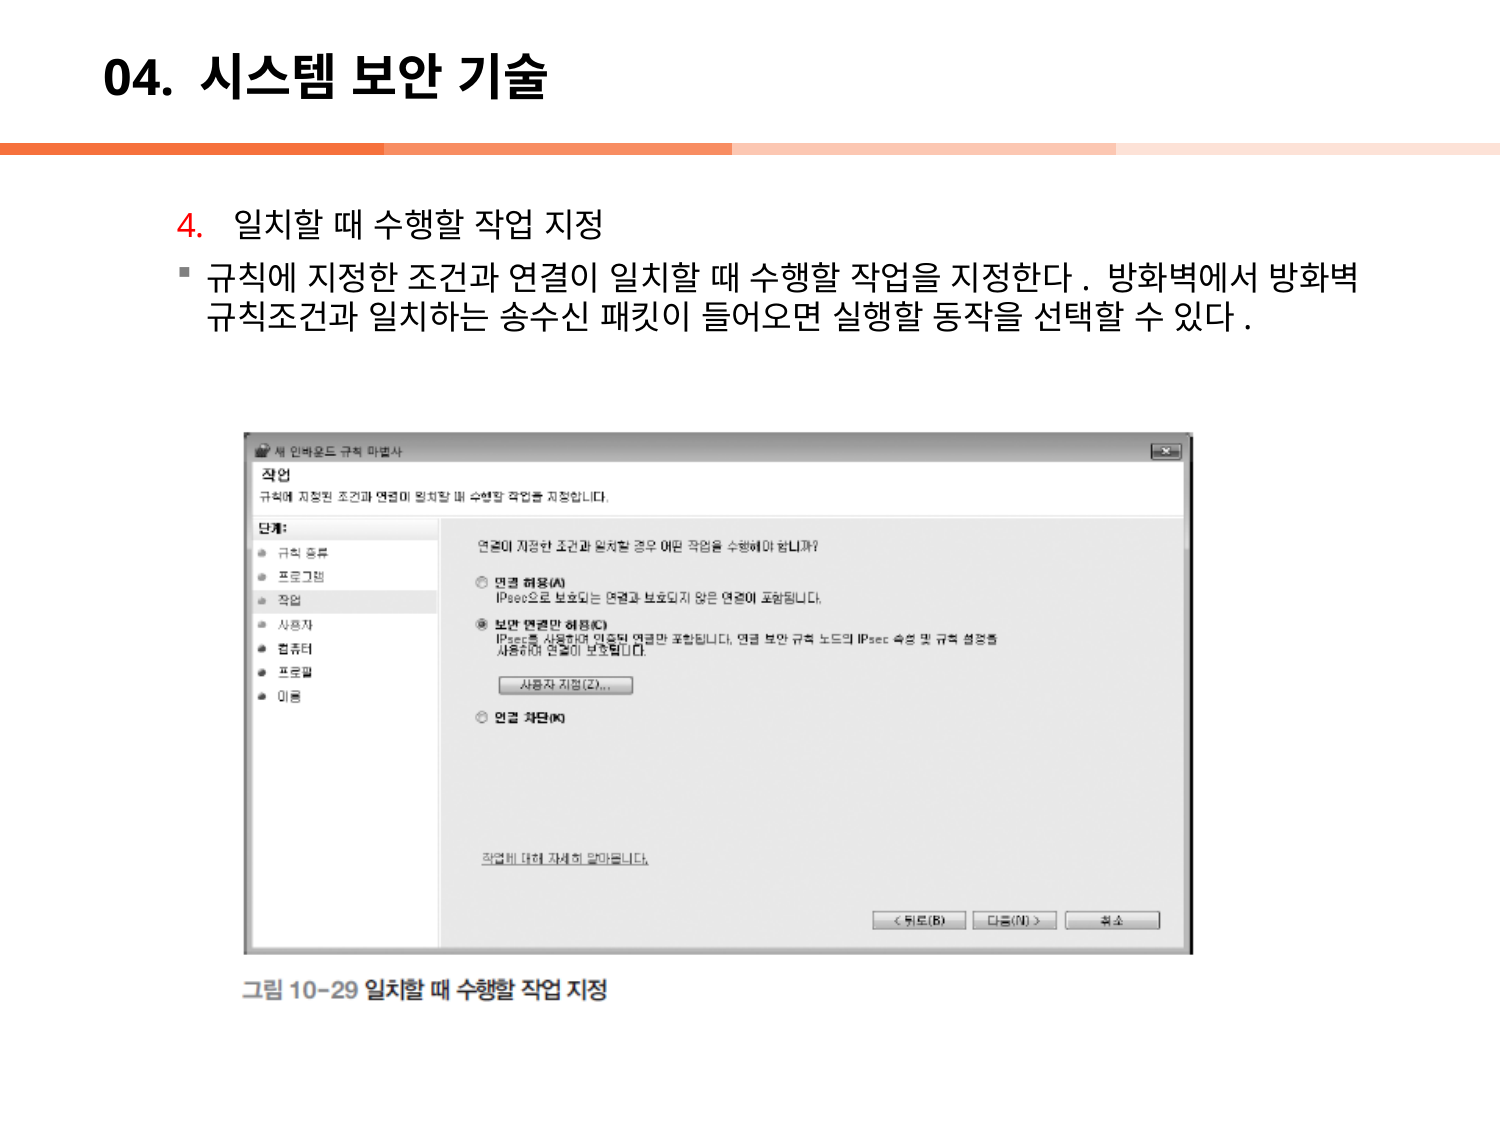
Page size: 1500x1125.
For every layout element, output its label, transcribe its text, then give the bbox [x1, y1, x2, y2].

list 일치할 때 수행할 작업 지정 규칙에 지정한 조건과 연결이 일치할 때 수행할 작업을 지정한다. 방화벽에서 방화벽 규칙조건과 일치하는 송수신 패킷이 들어오면 실행할 동작을 선택할 수 있다. [88, 196, 1436, 1083]
title 04. 시스템 보안 기술 [88, 30, 1330, 121]
picture [229, 420, 1209, 1017]
